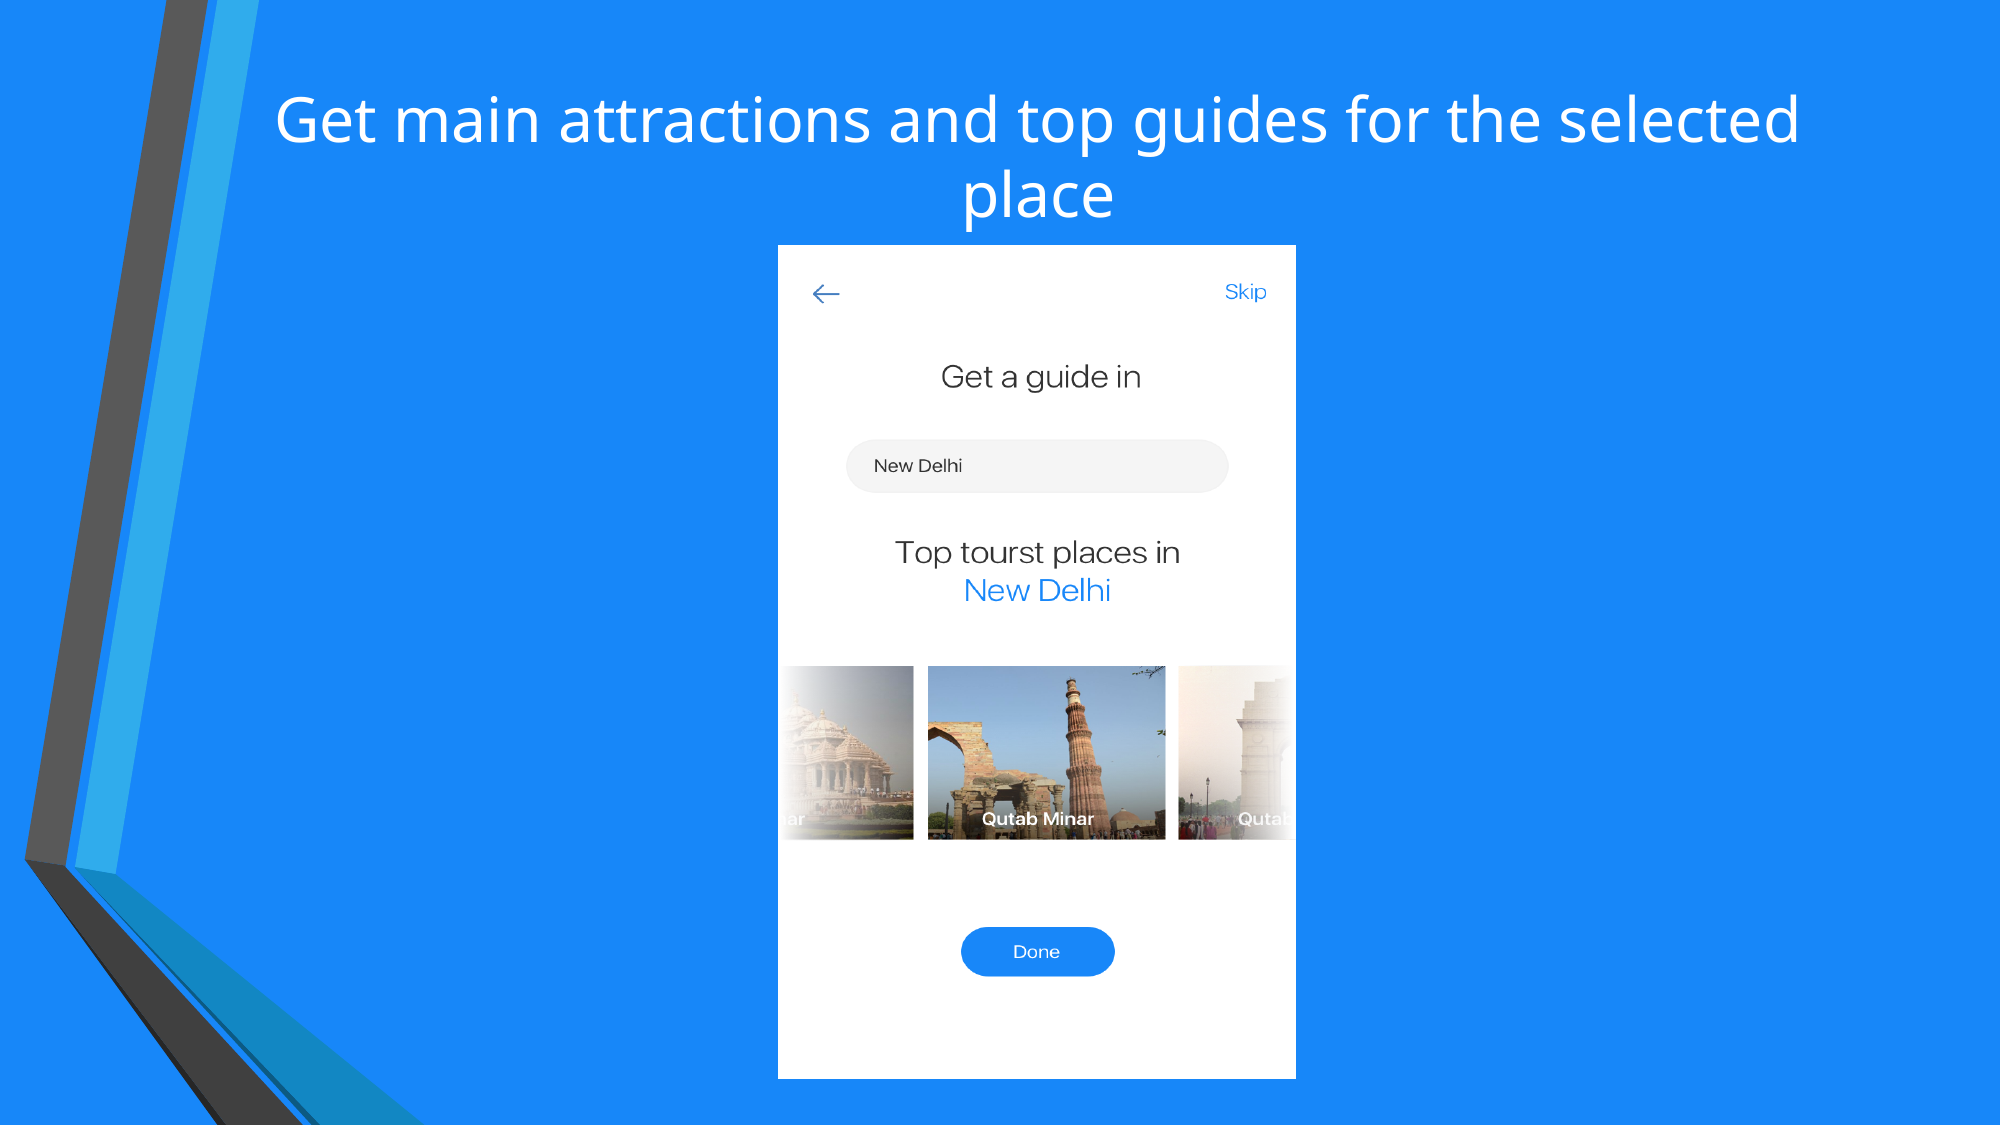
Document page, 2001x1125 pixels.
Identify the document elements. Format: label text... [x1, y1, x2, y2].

picture [778, 245, 1296, 1079]
title Get main attractions and top guides for the selected place [202, 59, 1875, 250]
